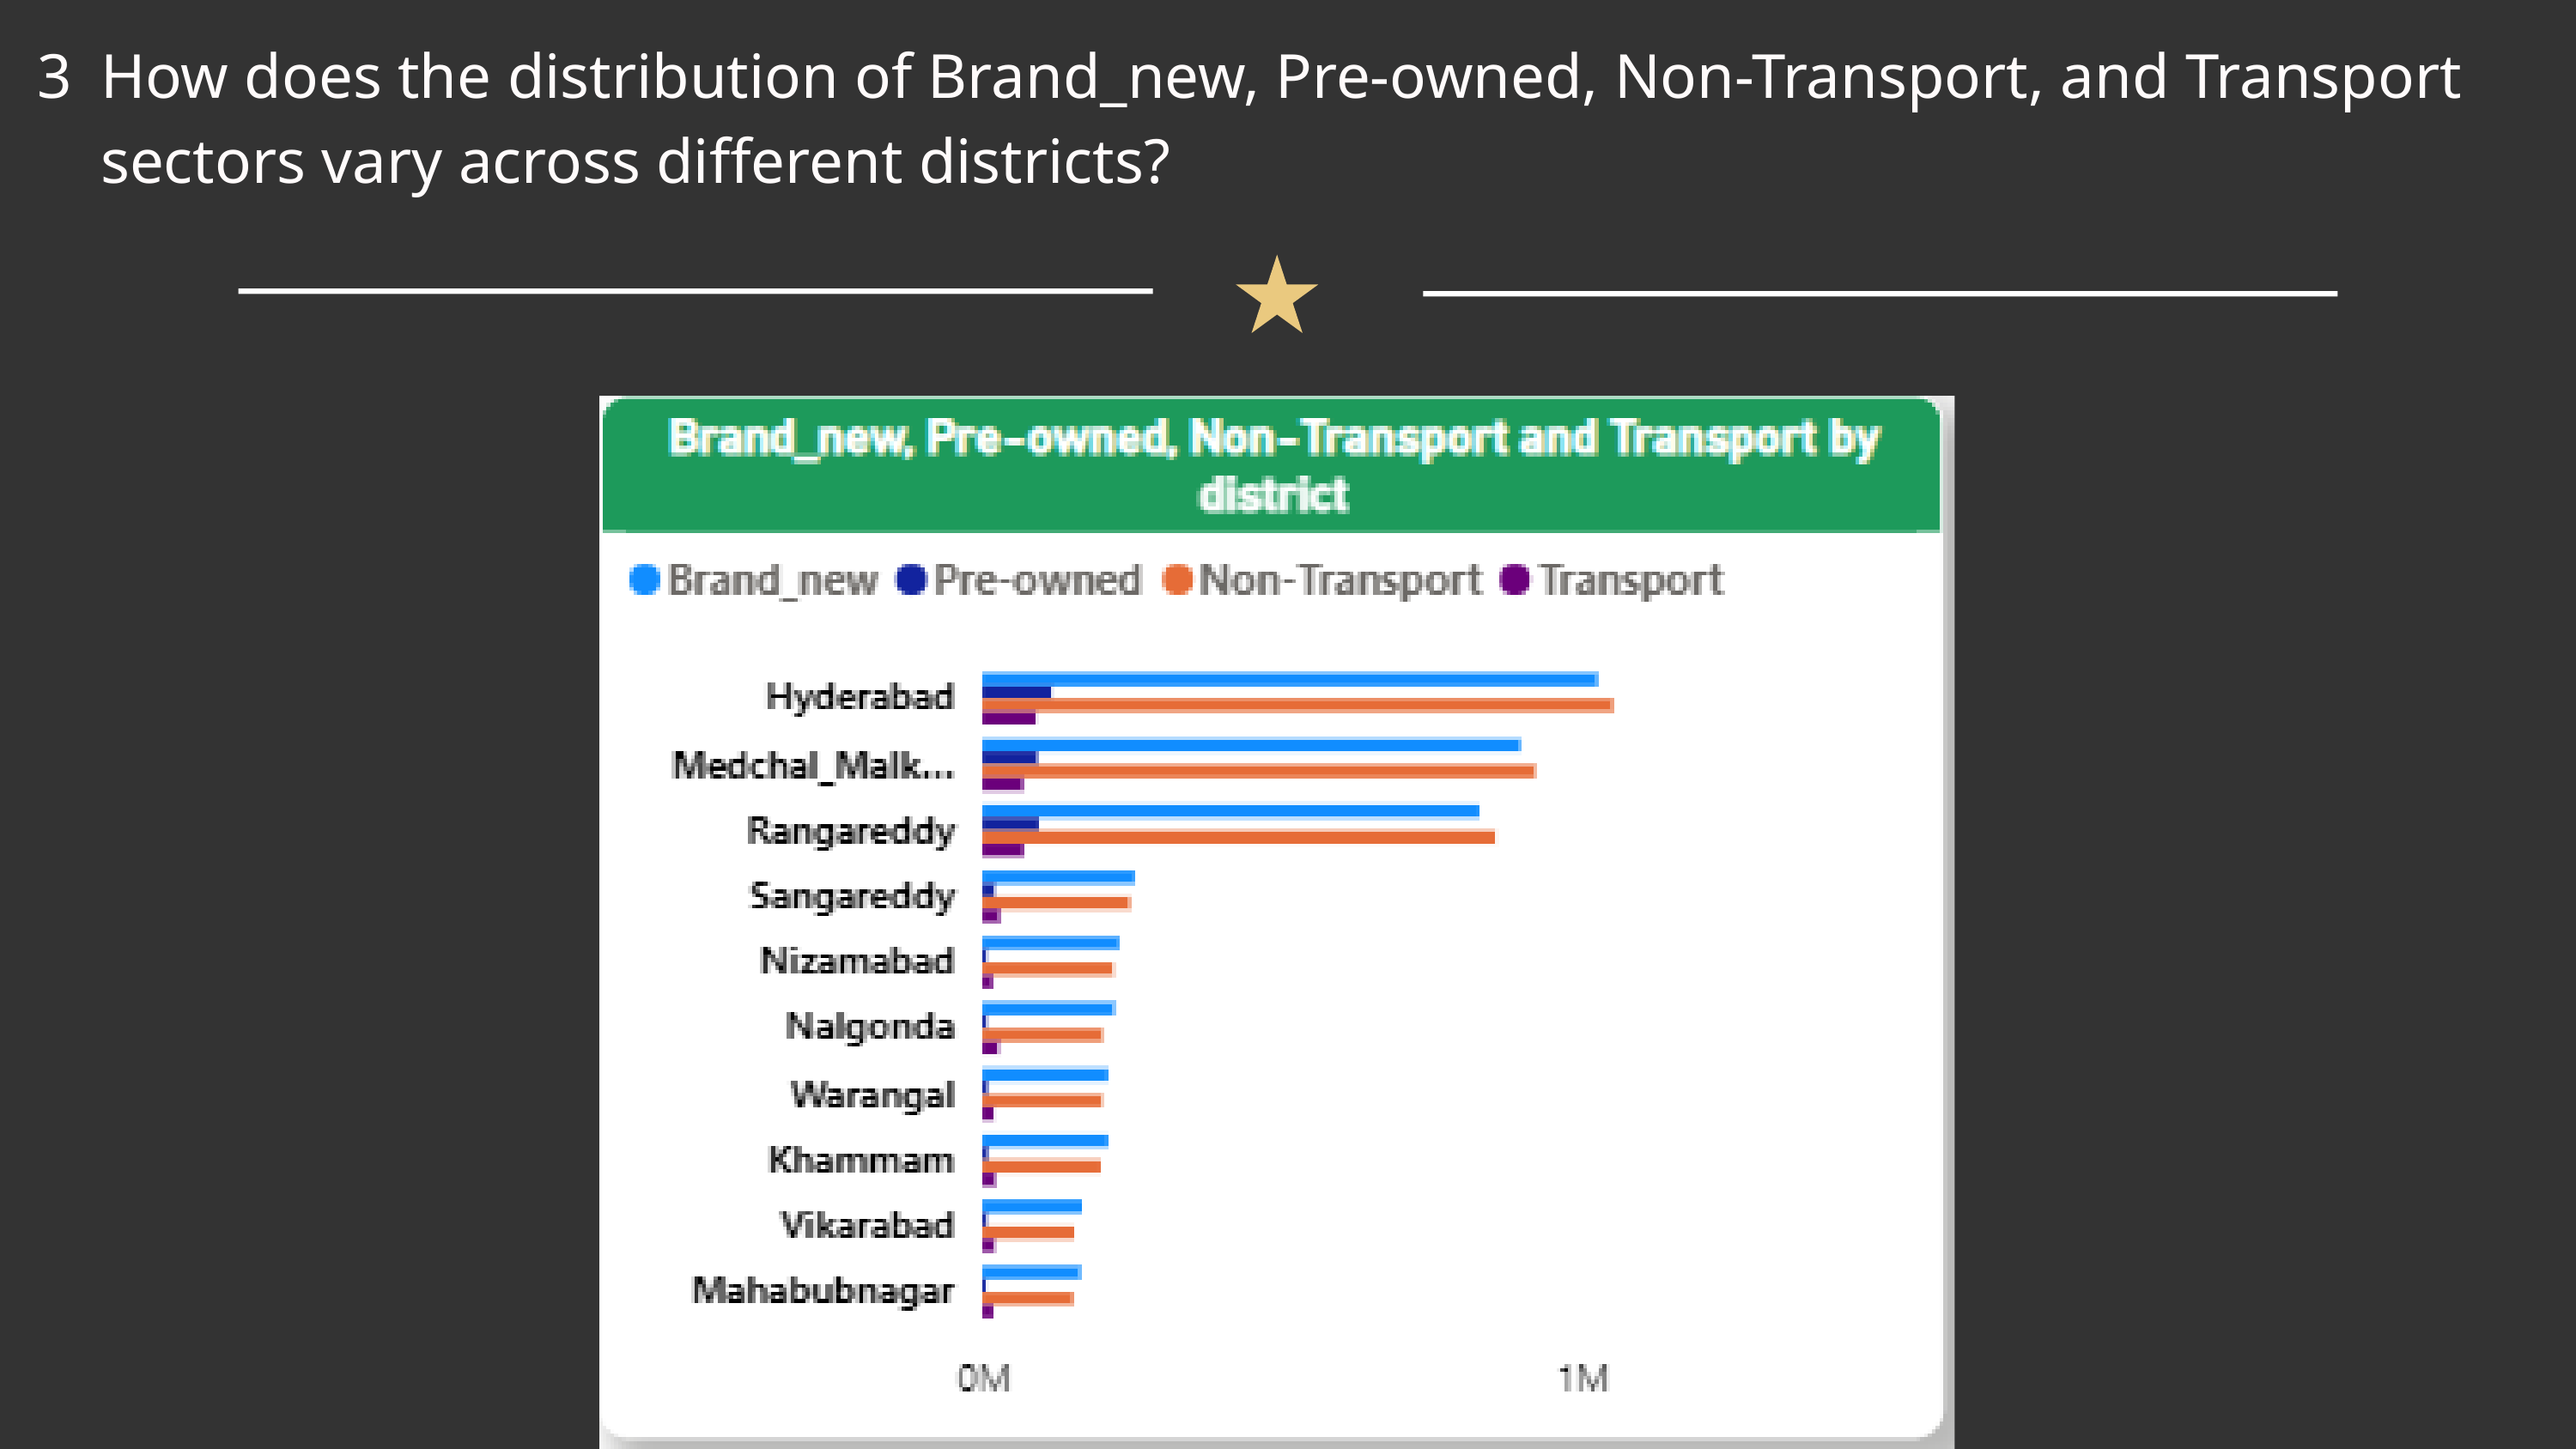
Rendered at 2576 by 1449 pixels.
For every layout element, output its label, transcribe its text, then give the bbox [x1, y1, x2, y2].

text_box [599, 396, 1955, 1449]
text_box 3 [28, 25, 81, 111]
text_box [1236, 254, 1319, 334]
text_box How does the distribution of Brand_new, Pre-owned, Non-Transport, and Transport sectors vary across different districts? [100, 25, 2526, 196]
